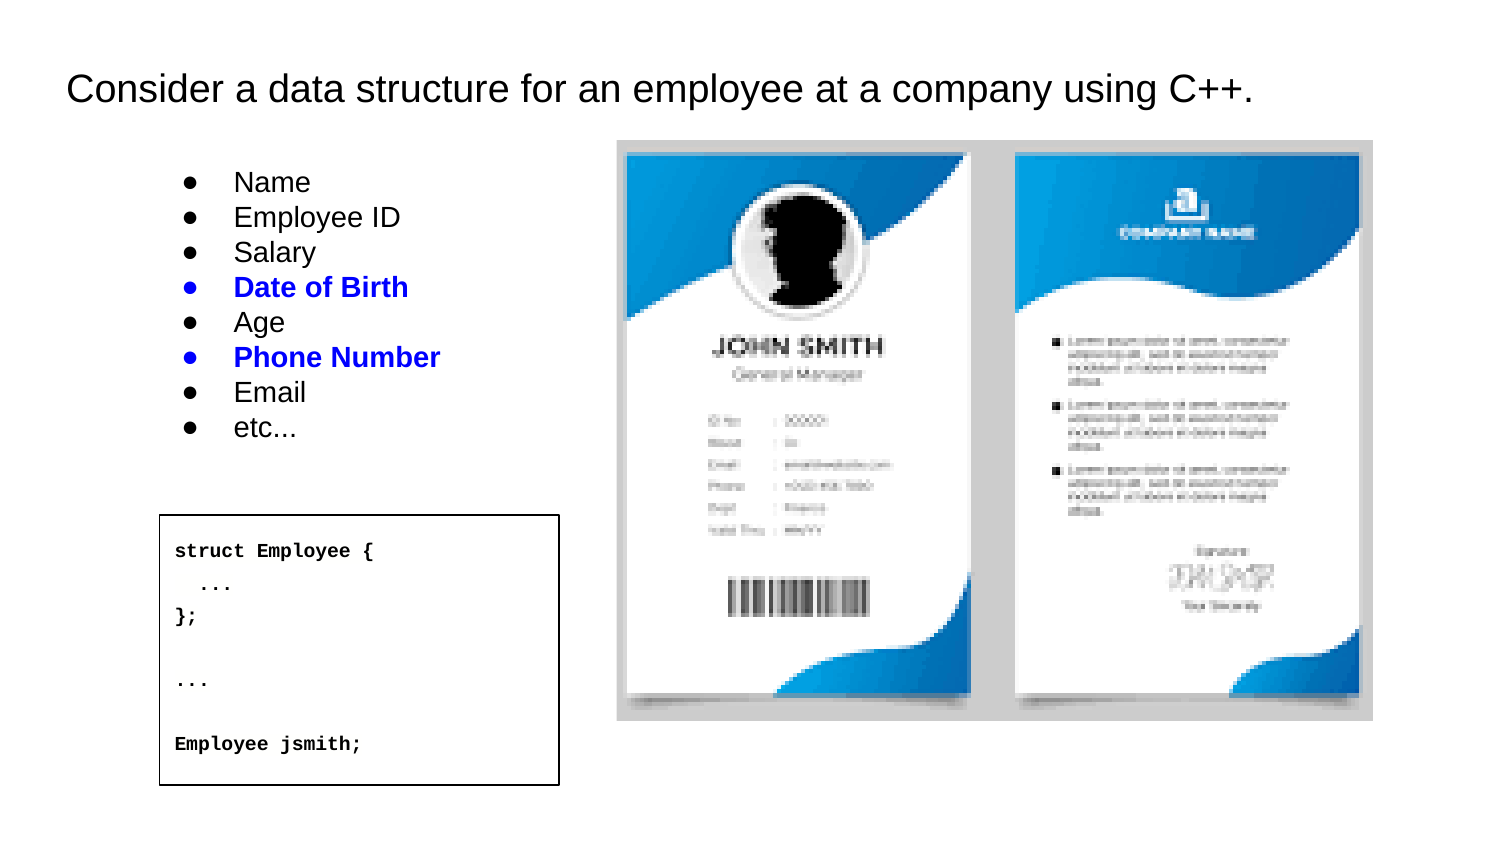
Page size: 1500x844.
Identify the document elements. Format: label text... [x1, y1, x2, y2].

text_box struct Employee { ... }; ... Employee jsmith; [159, 514, 559, 786]
title Consider a data structure for an employee at a company using C++. [51, 48, 1449, 140]
picture [616, 139, 1374, 722]
text_box Name Employee ID Salary Date of Birth Age Phone Number Email etc... [143, 148, 559, 521]
